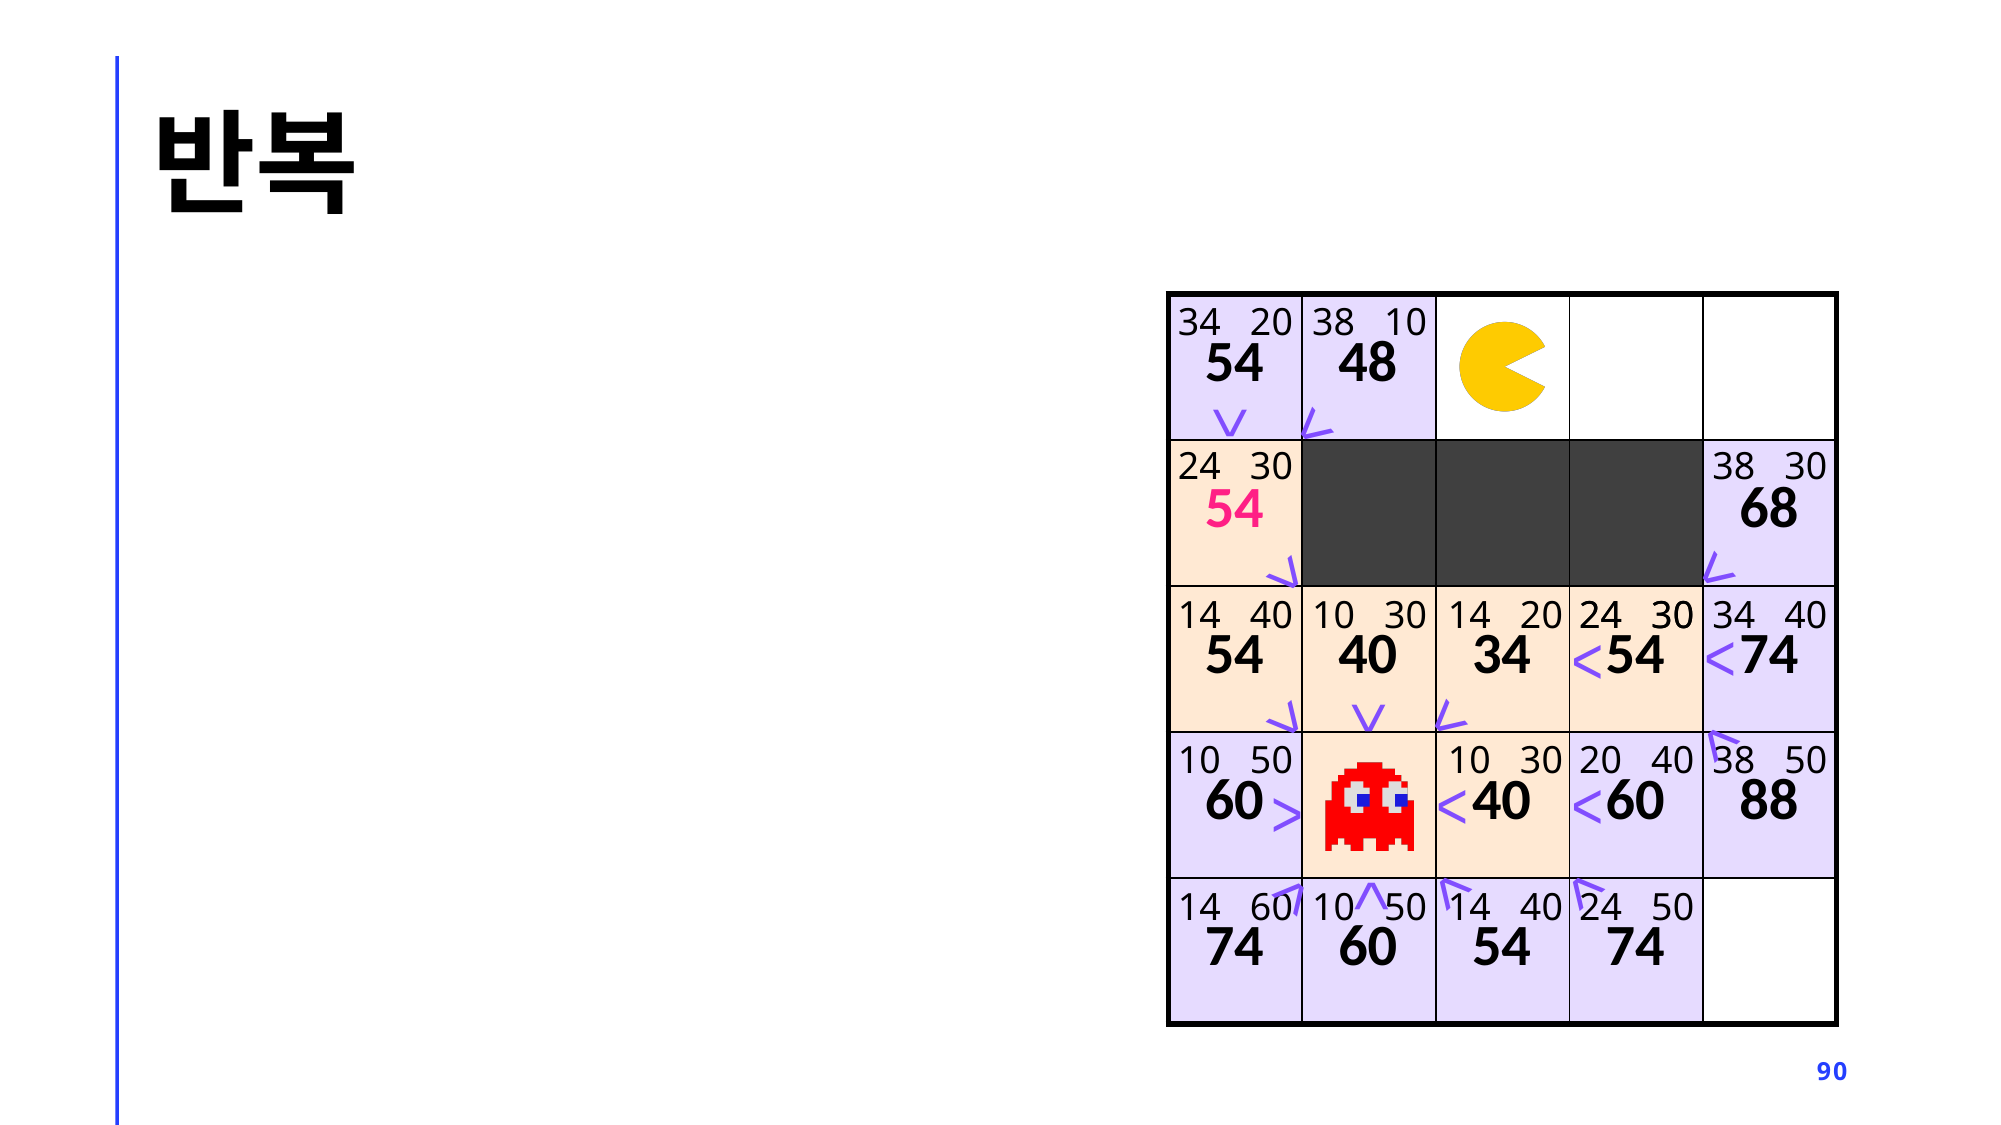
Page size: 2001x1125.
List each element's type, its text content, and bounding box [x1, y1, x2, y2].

table_header 54 [1171, 351, 1301, 434]
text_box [1163, 518, 1843, 948]
table_cell 34 [1437, 643, 1569, 729]
picture [1322, 759, 1417, 854]
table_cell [1704, 789, 1834, 877]
table_cell [1303, 441, 1435, 583]
picture [1459, 321, 1546, 412]
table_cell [1303, 935, 1435, 1021]
table_cell [1437, 441, 1569, 583]
table_cell 40 [1317, 724, 1325, 731]
title 반복 [137, 59, 1863, 278]
table_cell 40 [1303, 643, 1435, 687]
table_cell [1482, 789, 1569, 875]
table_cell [1570, 859, 1580, 868]
table_header [1570, 297, 1702, 439]
table_cell 54 [1171, 643, 1301, 729]
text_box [1163, 376, 1371, 495]
table_header 48 [1303, 351, 1435, 439]
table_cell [1437, 859, 1448, 868]
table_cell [1171, 935, 1301, 1021]
slide_number 90 [1412, 1042, 1863, 1103]
table_cell 54 [1171, 495, 1301, 583]
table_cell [1751, 643, 1834, 729]
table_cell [1570, 643, 1702, 729]
table_header [1704, 297, 1834, 434]
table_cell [1290, 858, 1301, 867]
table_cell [1615, 789, 1702, 875]
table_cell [1171, 789, 1256, 875]
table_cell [1704, 879, 1834, 1021]
table_header [1437, 297, 1569, 439]
table_cell 68 [1704, 495, 1834, 583]
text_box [1163, 290, 1443, 351]
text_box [1697, 434, 1843, 495]
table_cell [1303, 733, 1435, 875]
table_cell [1570, 441, 1702, 583]
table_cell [1704, 712, 1715, 722]
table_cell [1570, 935, 1702, 1021]
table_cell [1437, 935, 1569, 1021]
